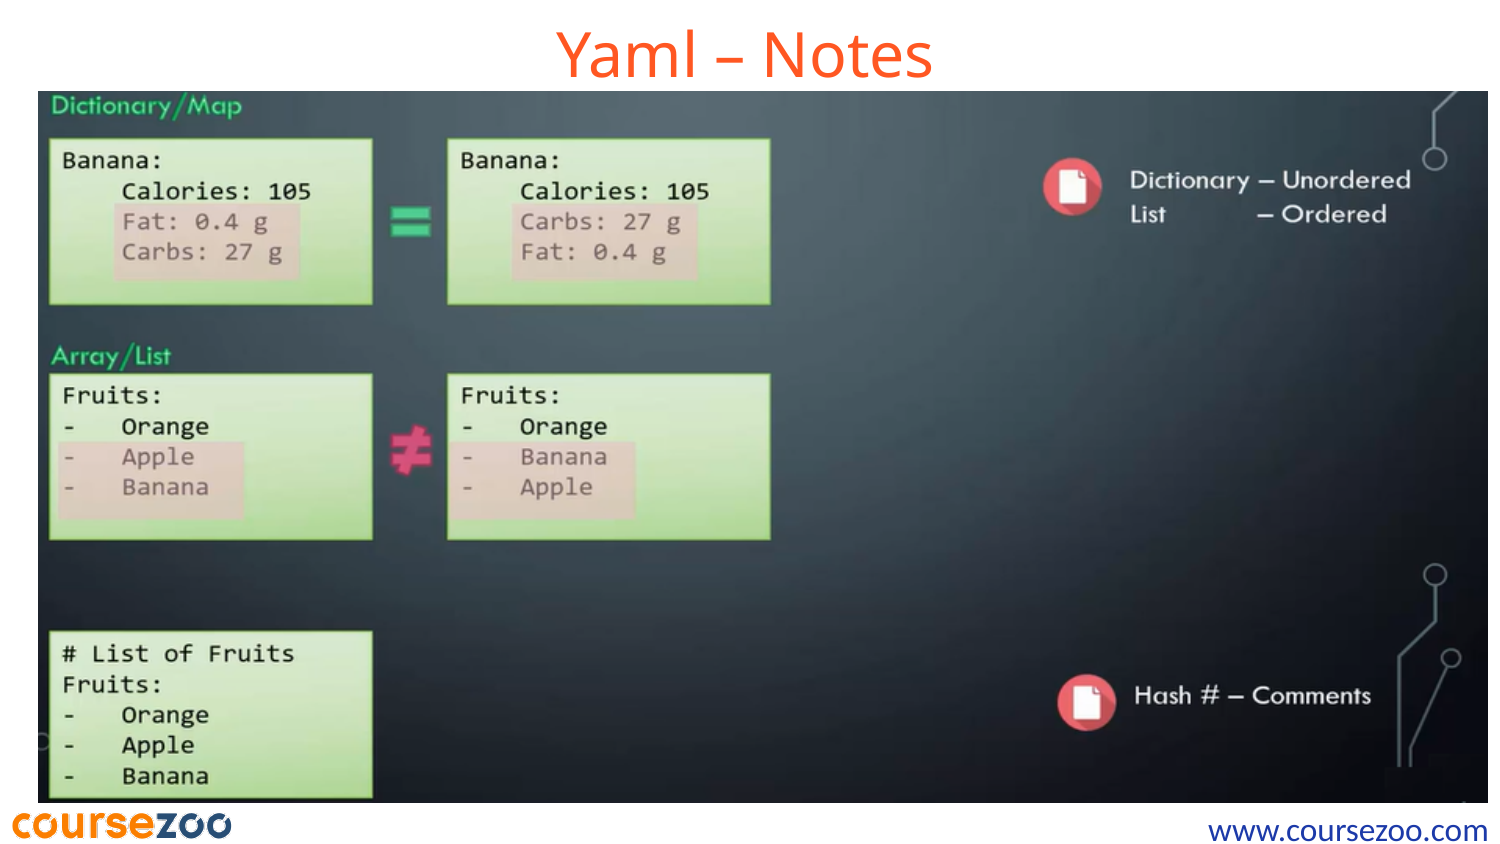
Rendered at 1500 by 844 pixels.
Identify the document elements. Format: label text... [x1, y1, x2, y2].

title Yaml – Notes [38, 0, 1437, 90]
picture [8, 91, 1488, 844]
